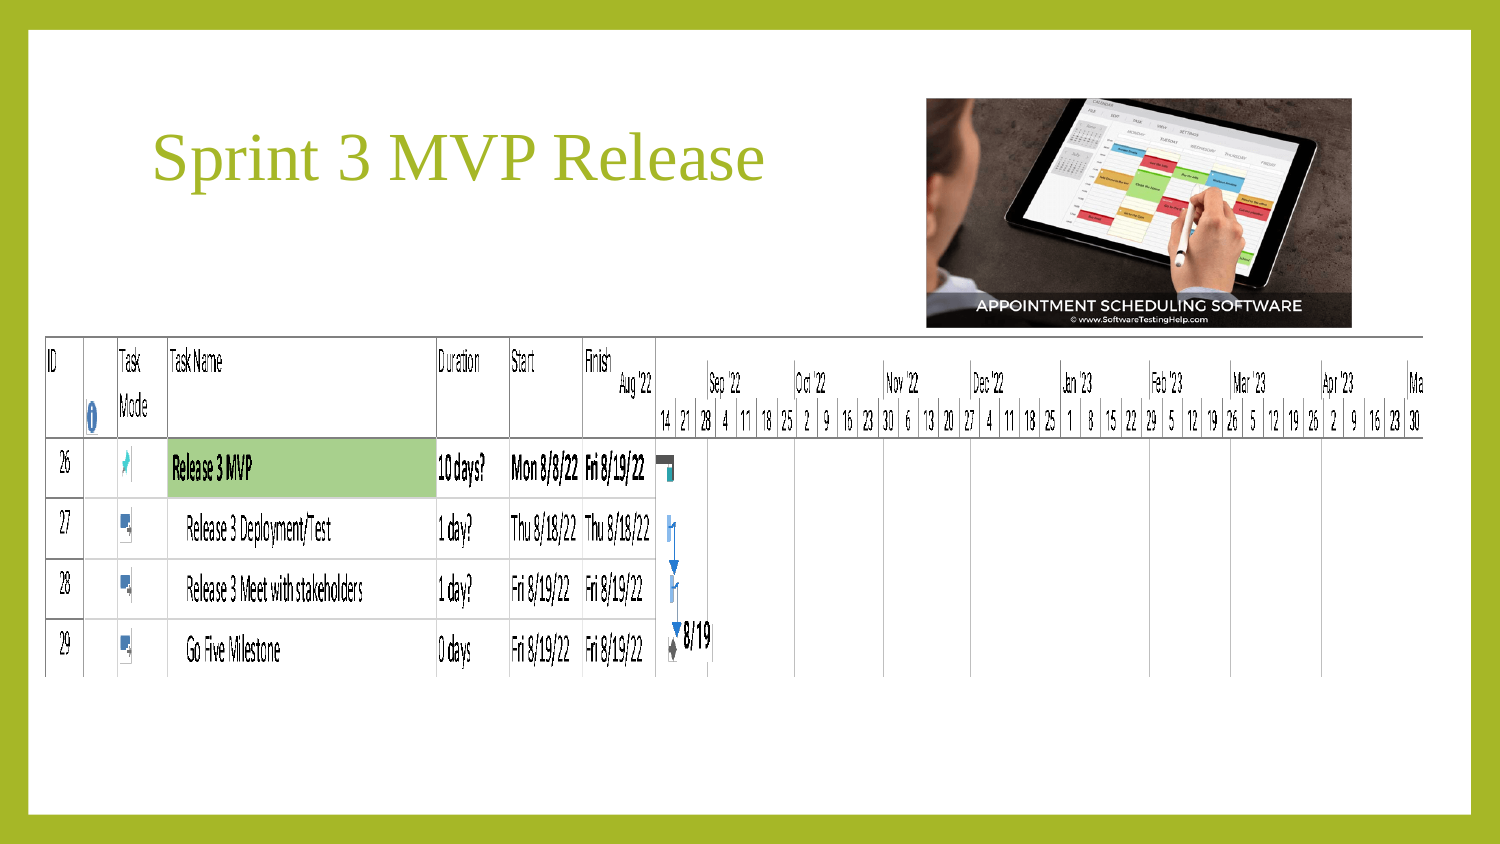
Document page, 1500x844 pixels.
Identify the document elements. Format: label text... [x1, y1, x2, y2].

title Sprint 3 MVP Release [140, 75, 1356, 242]
picture [926, 98, 1352, 329]
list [44, 336, 1423, 677]
